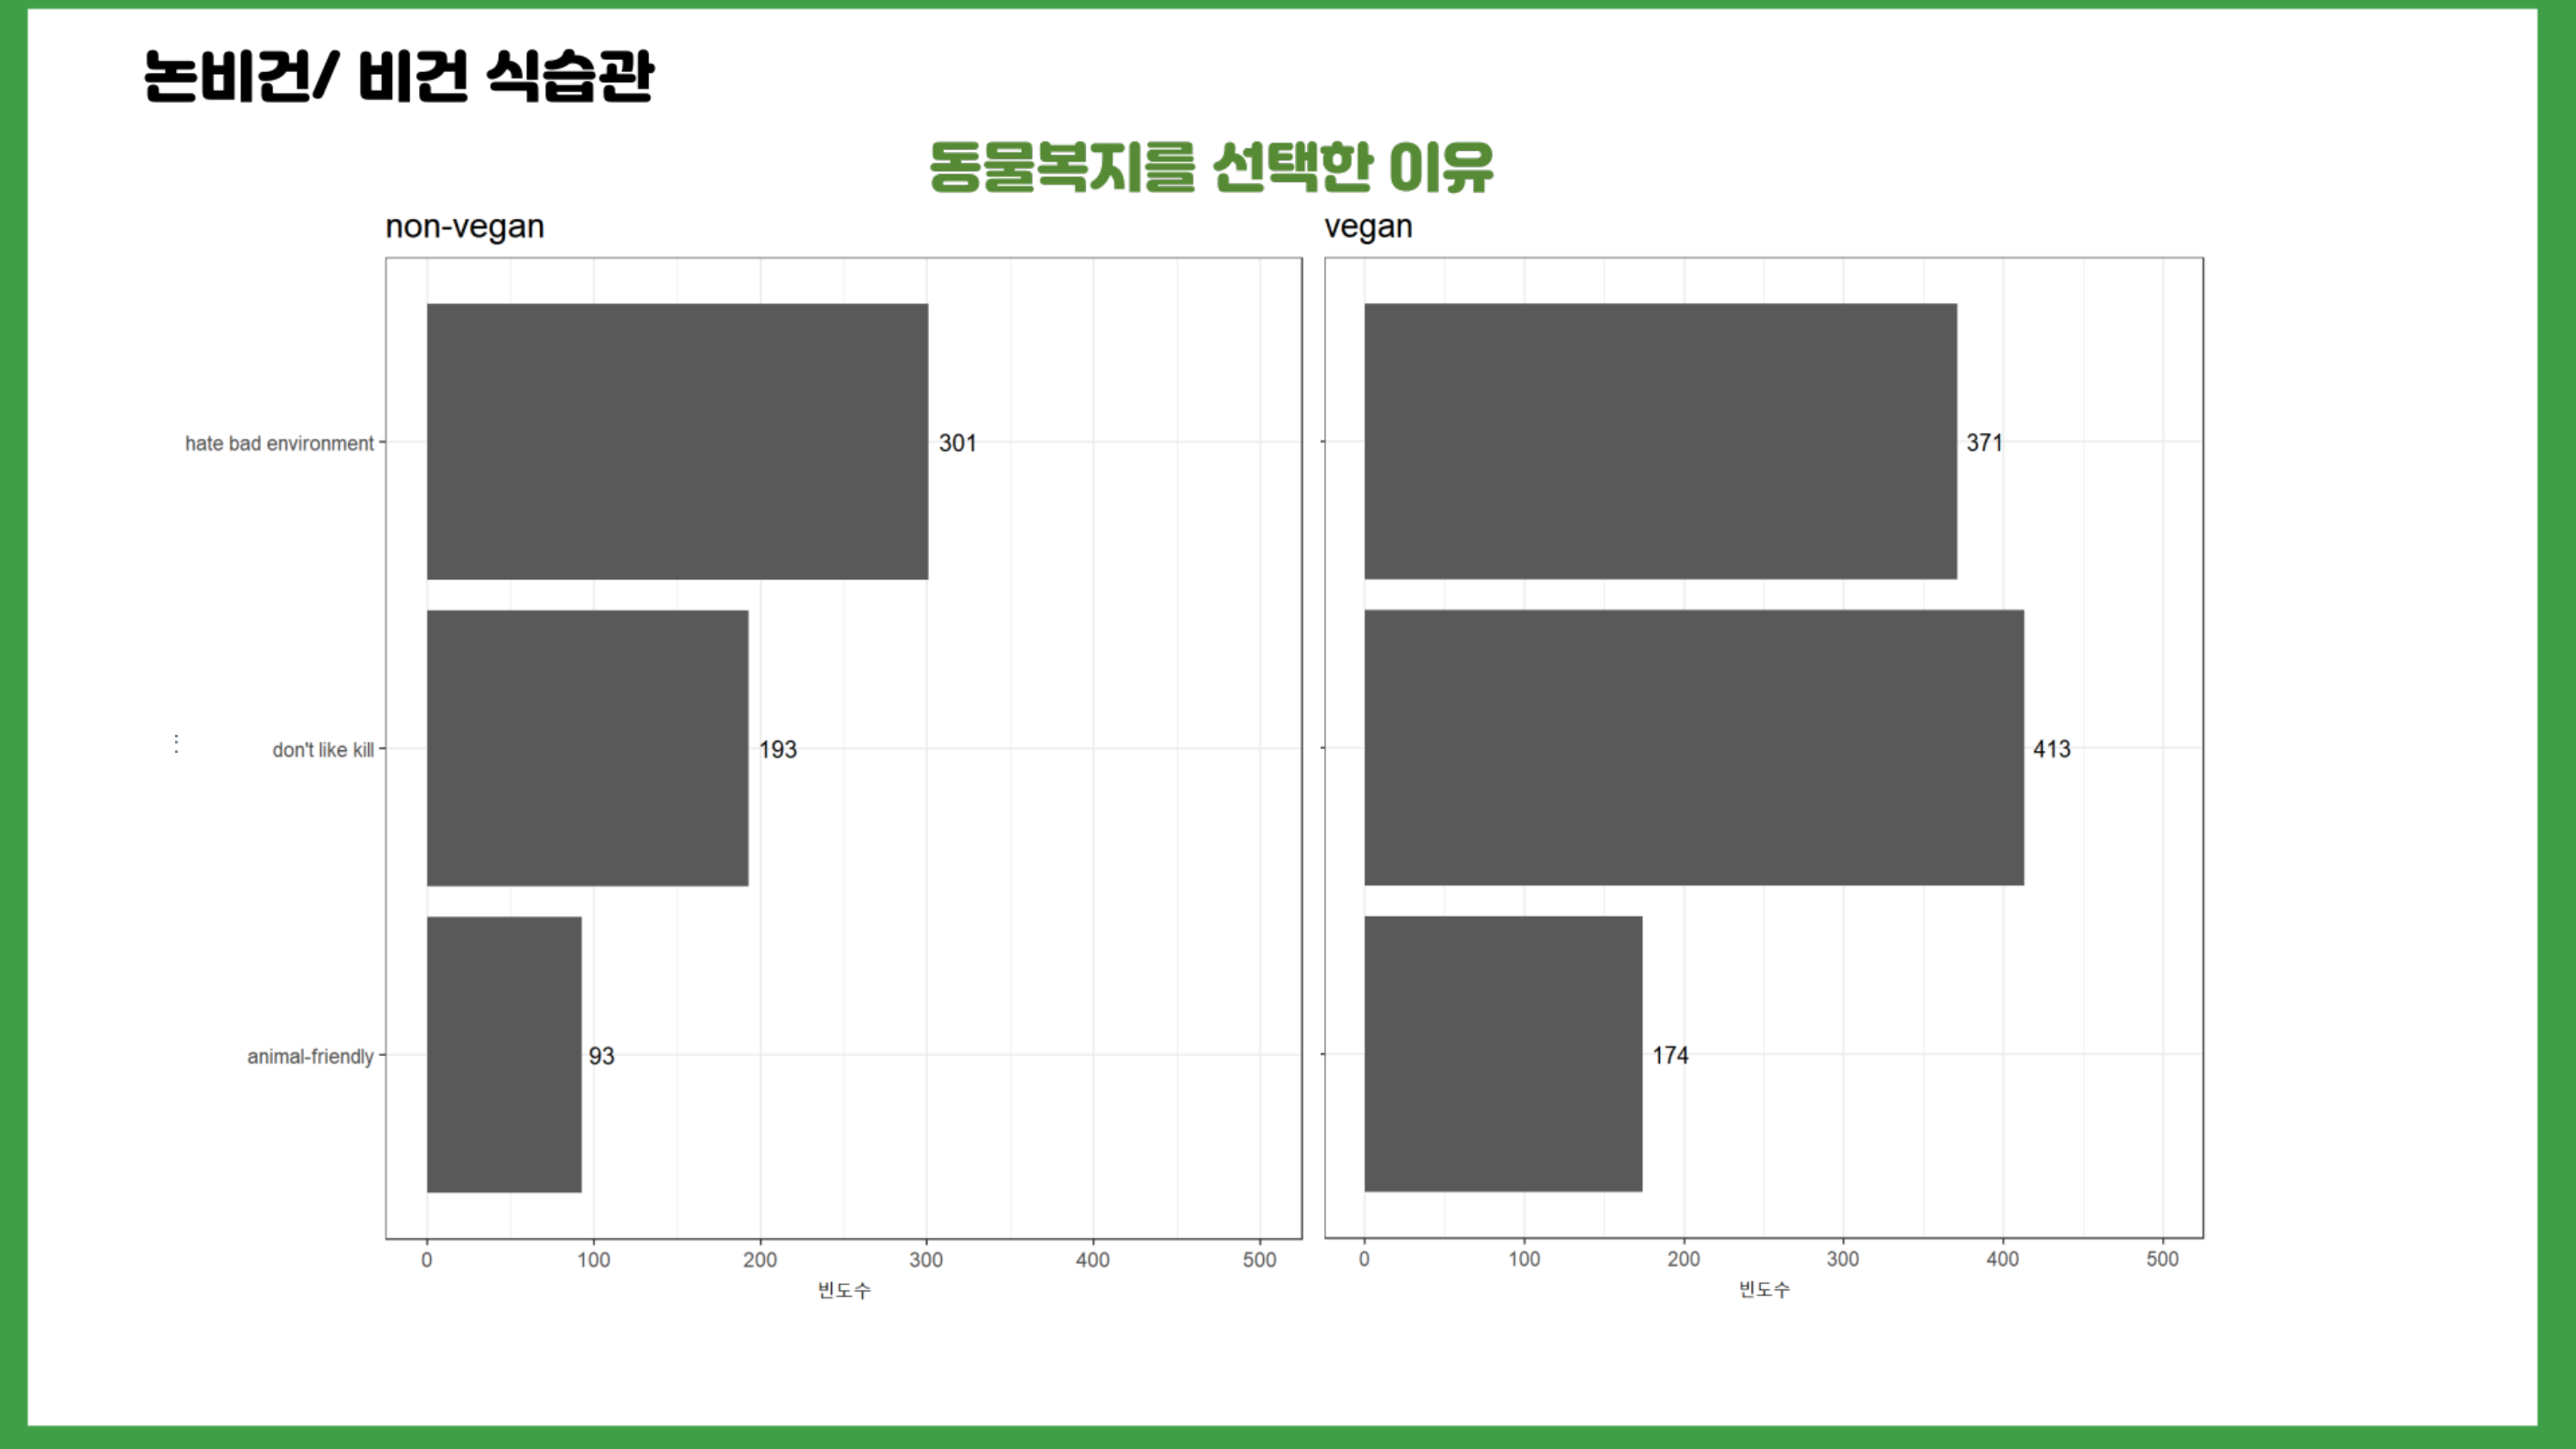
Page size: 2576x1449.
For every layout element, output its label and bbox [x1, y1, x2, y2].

text_box [0, 0, 2576, 1449]
picture [914, 123, 1521, 219]
text_box [175, 197, 2217, 1309]
picture [9, 29, 680, 130]
